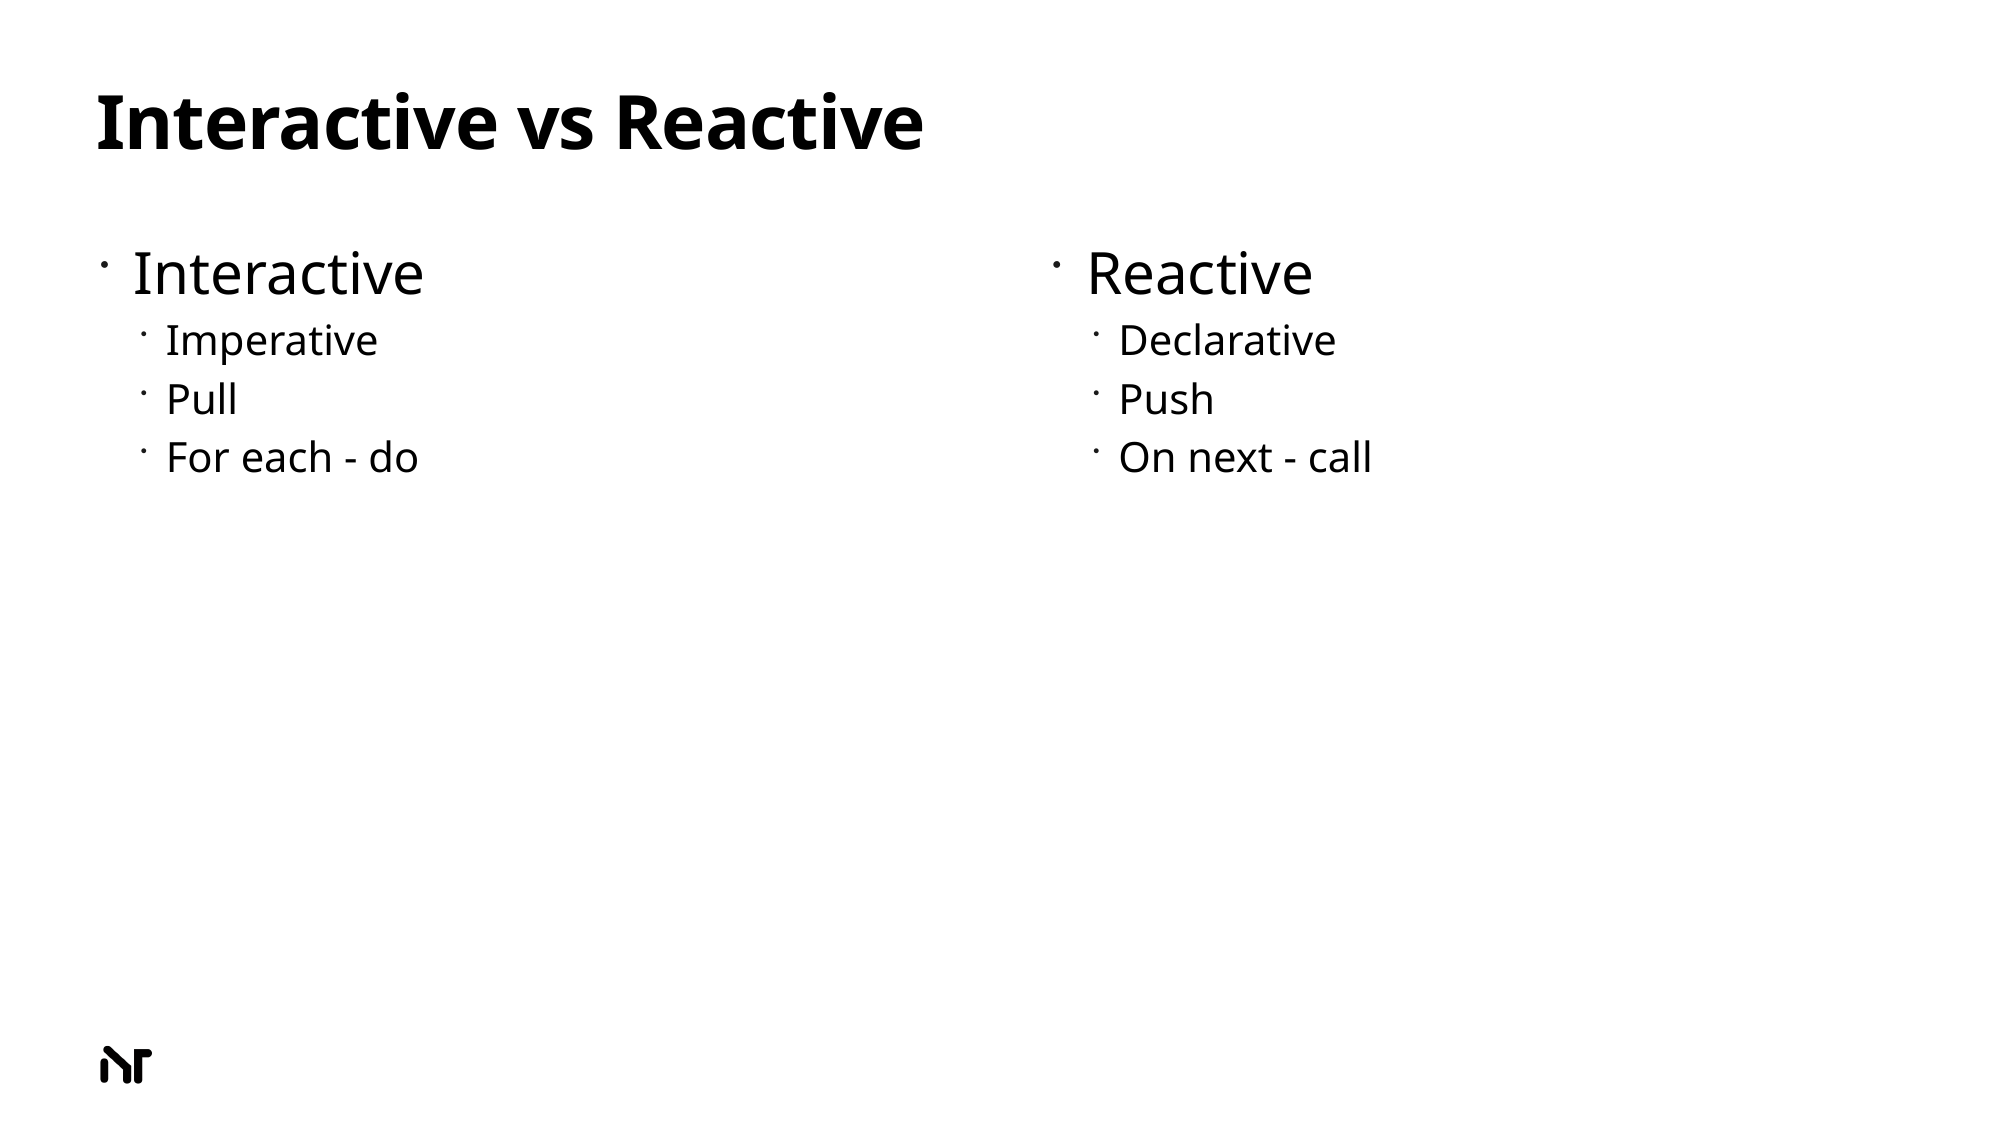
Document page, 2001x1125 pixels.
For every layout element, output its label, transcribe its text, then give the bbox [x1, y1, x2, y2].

list Interactive Imperative Pull For each - do [95, 235, 951, 489]
picture [96, 1035, 156, 1095]
title Interactive vs Reactive [96, 75, 1904, 166]
list Reactive Declarative Push On next - call [1048, 235, 1904, 489]
